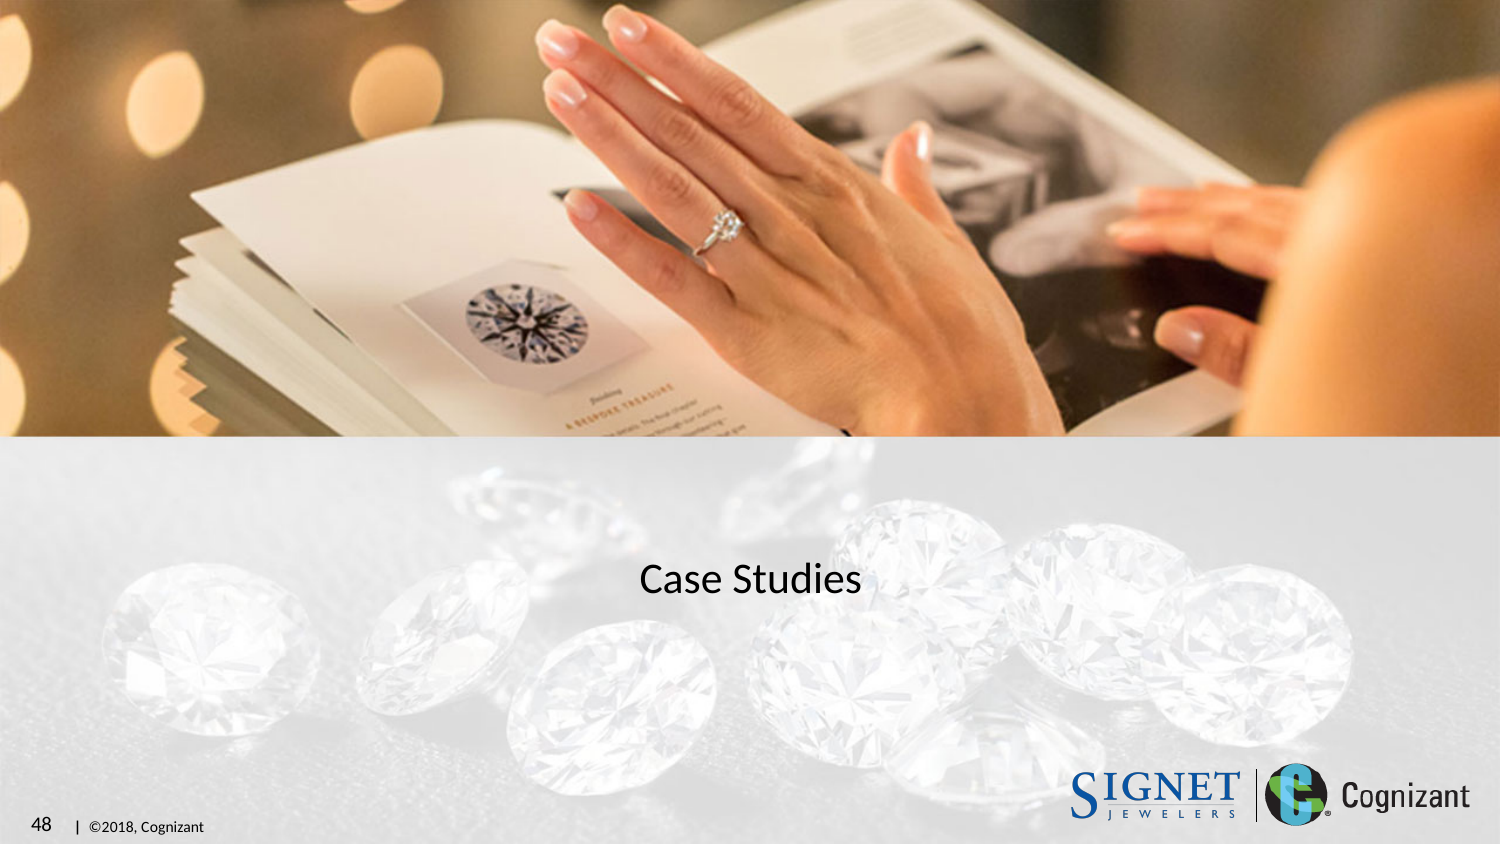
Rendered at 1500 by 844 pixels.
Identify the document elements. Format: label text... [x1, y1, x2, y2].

title Case Studies [1, 527, 1500, 625]
picture [0, 0, 1500, 844]
